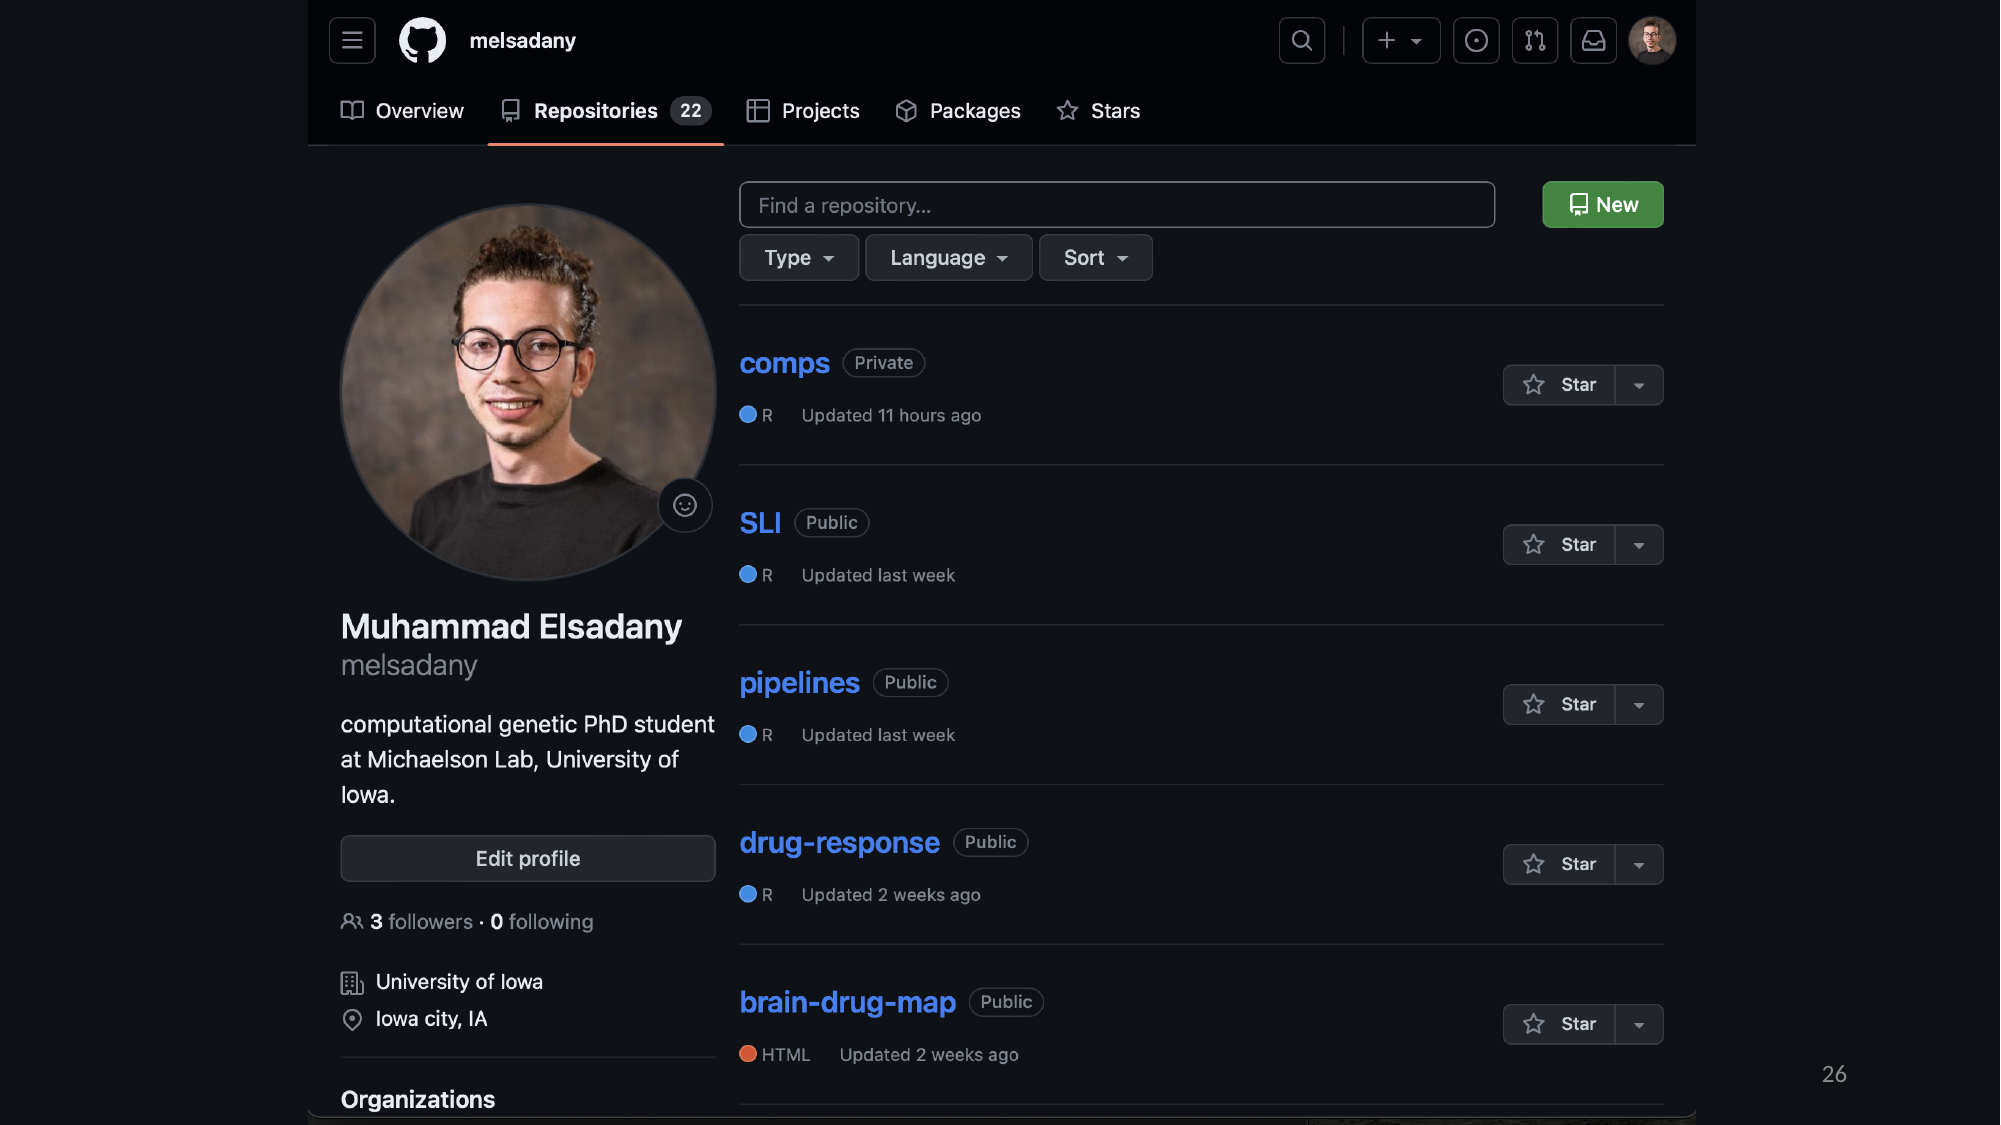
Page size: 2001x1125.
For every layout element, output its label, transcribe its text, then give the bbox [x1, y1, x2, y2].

slide_number 26 [1696, 1042, 1863, 1103]
picture [308, 0, 1696, 1125]
